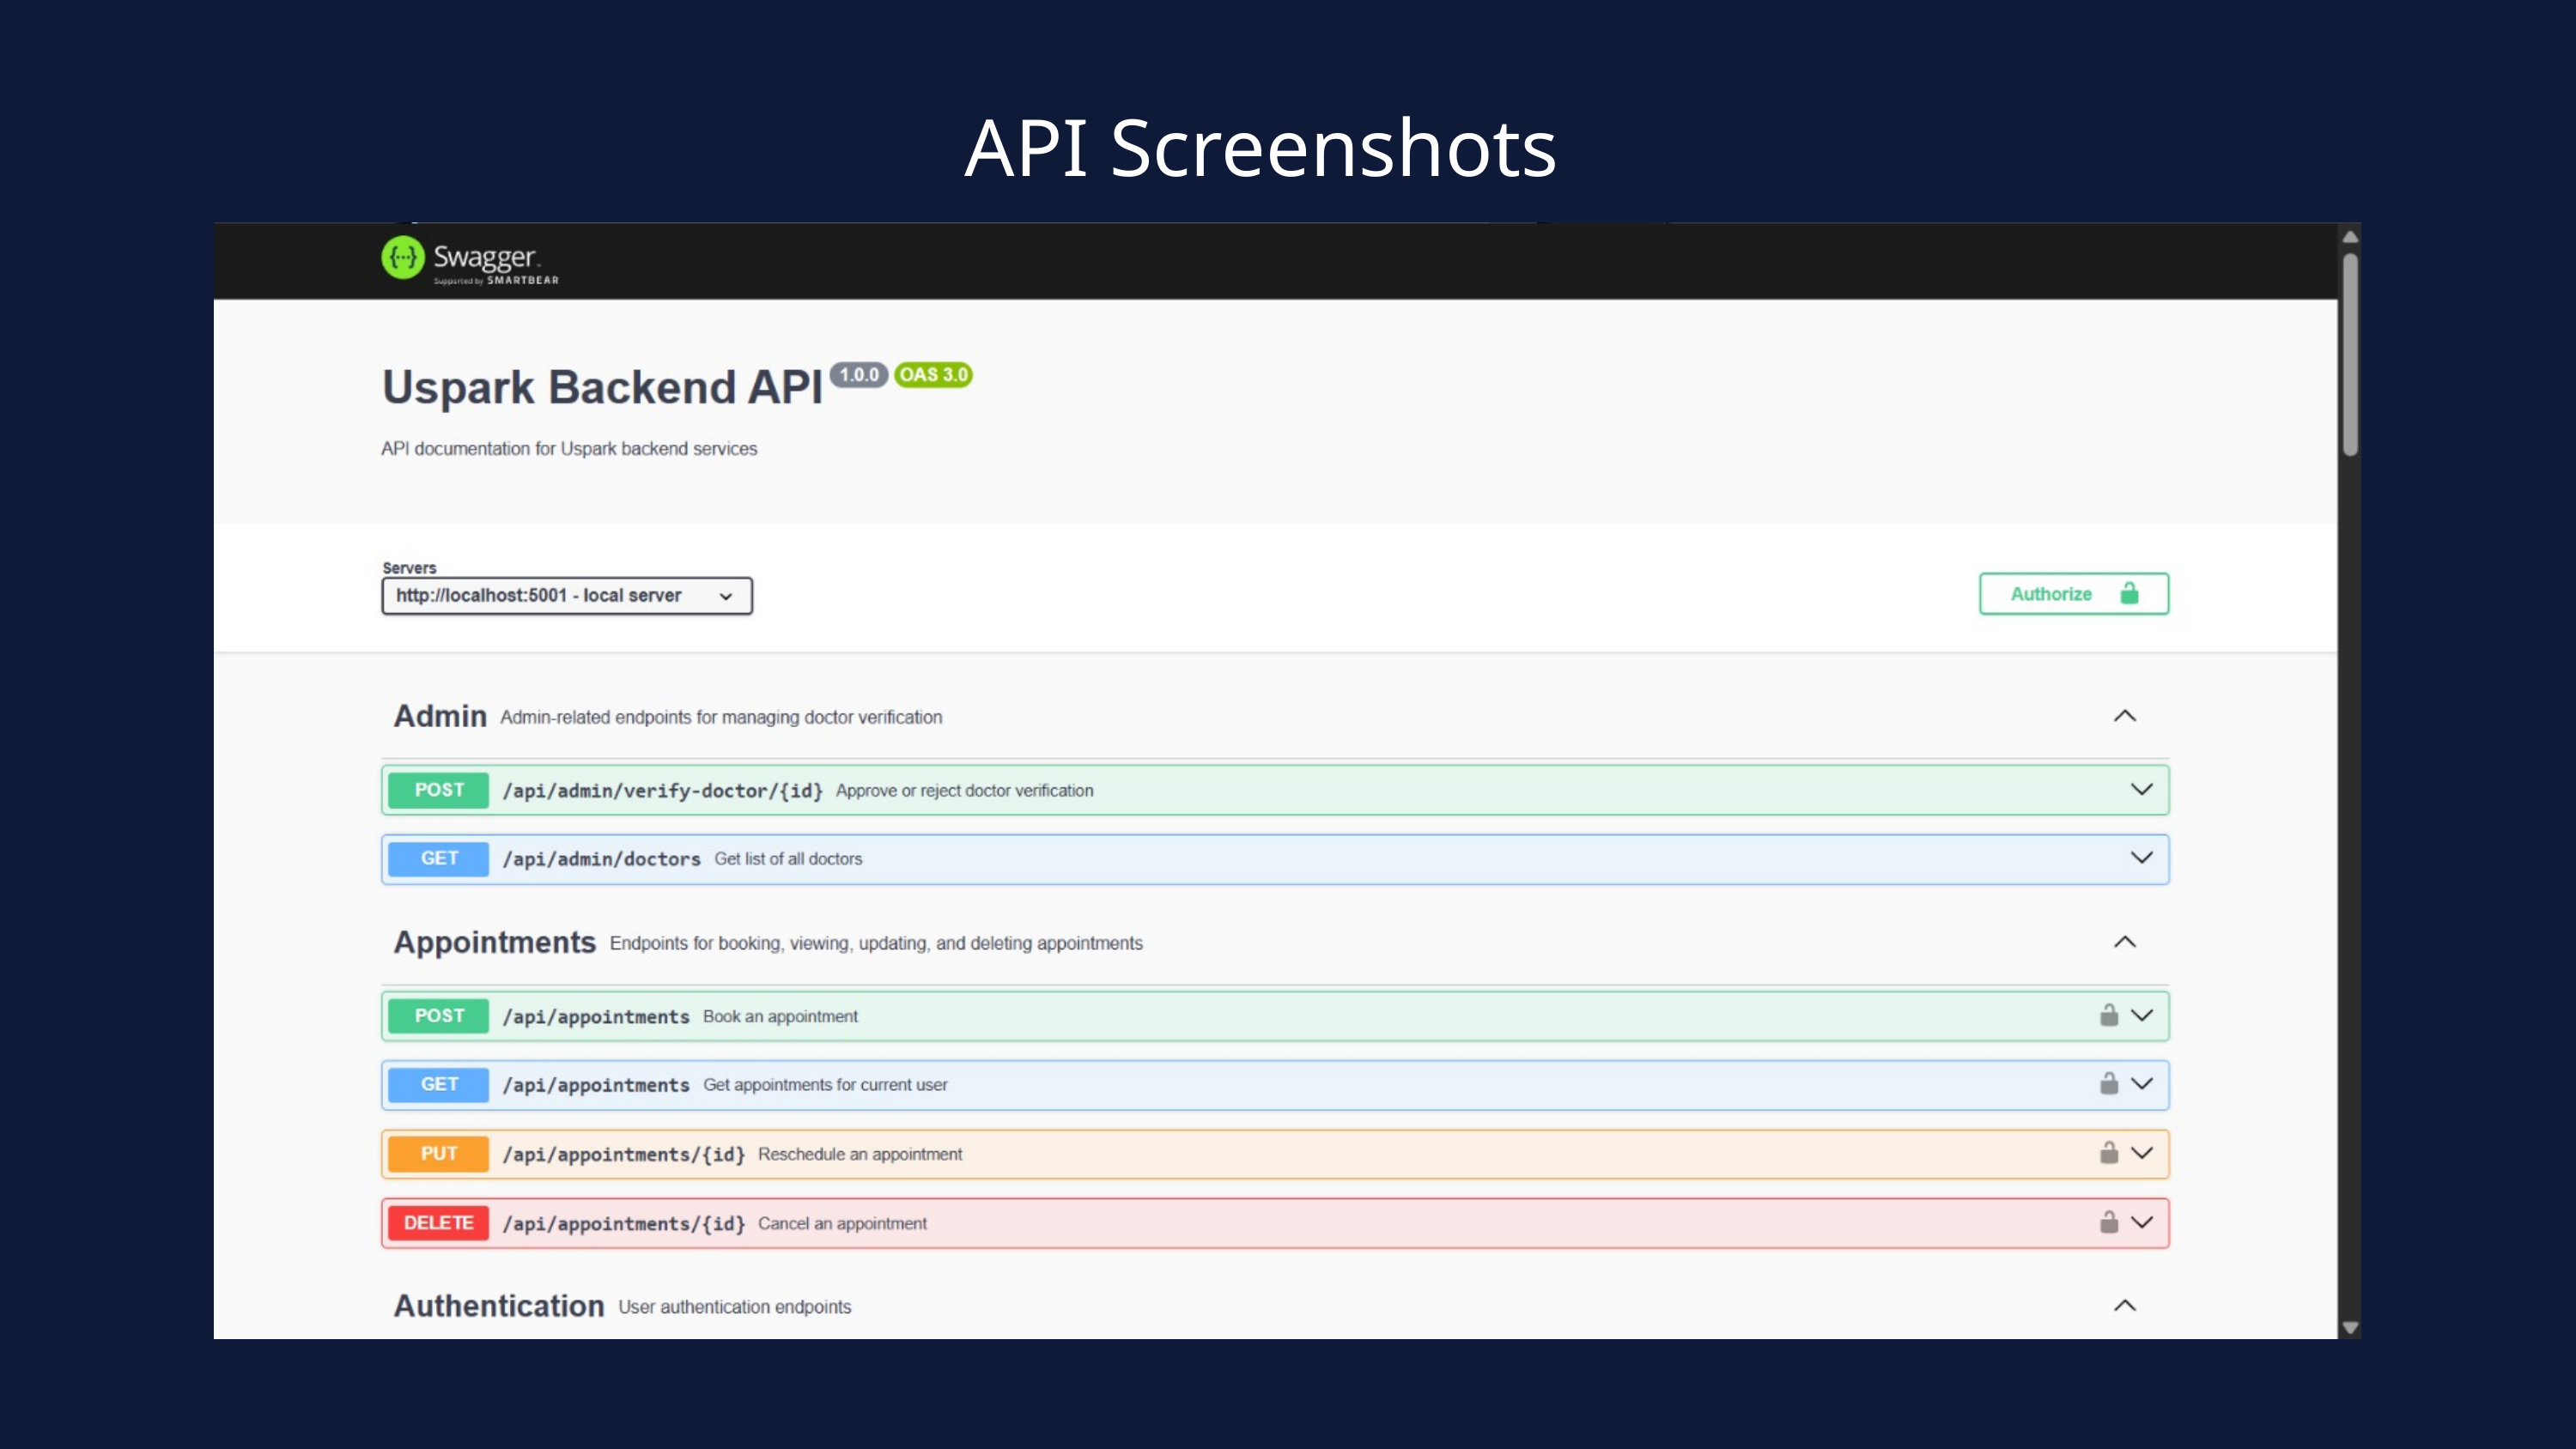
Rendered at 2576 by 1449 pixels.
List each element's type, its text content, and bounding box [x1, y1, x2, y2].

title API Screenshots [416, 41, 2107, 221]
picture [214, 222, 2362, 1339]
